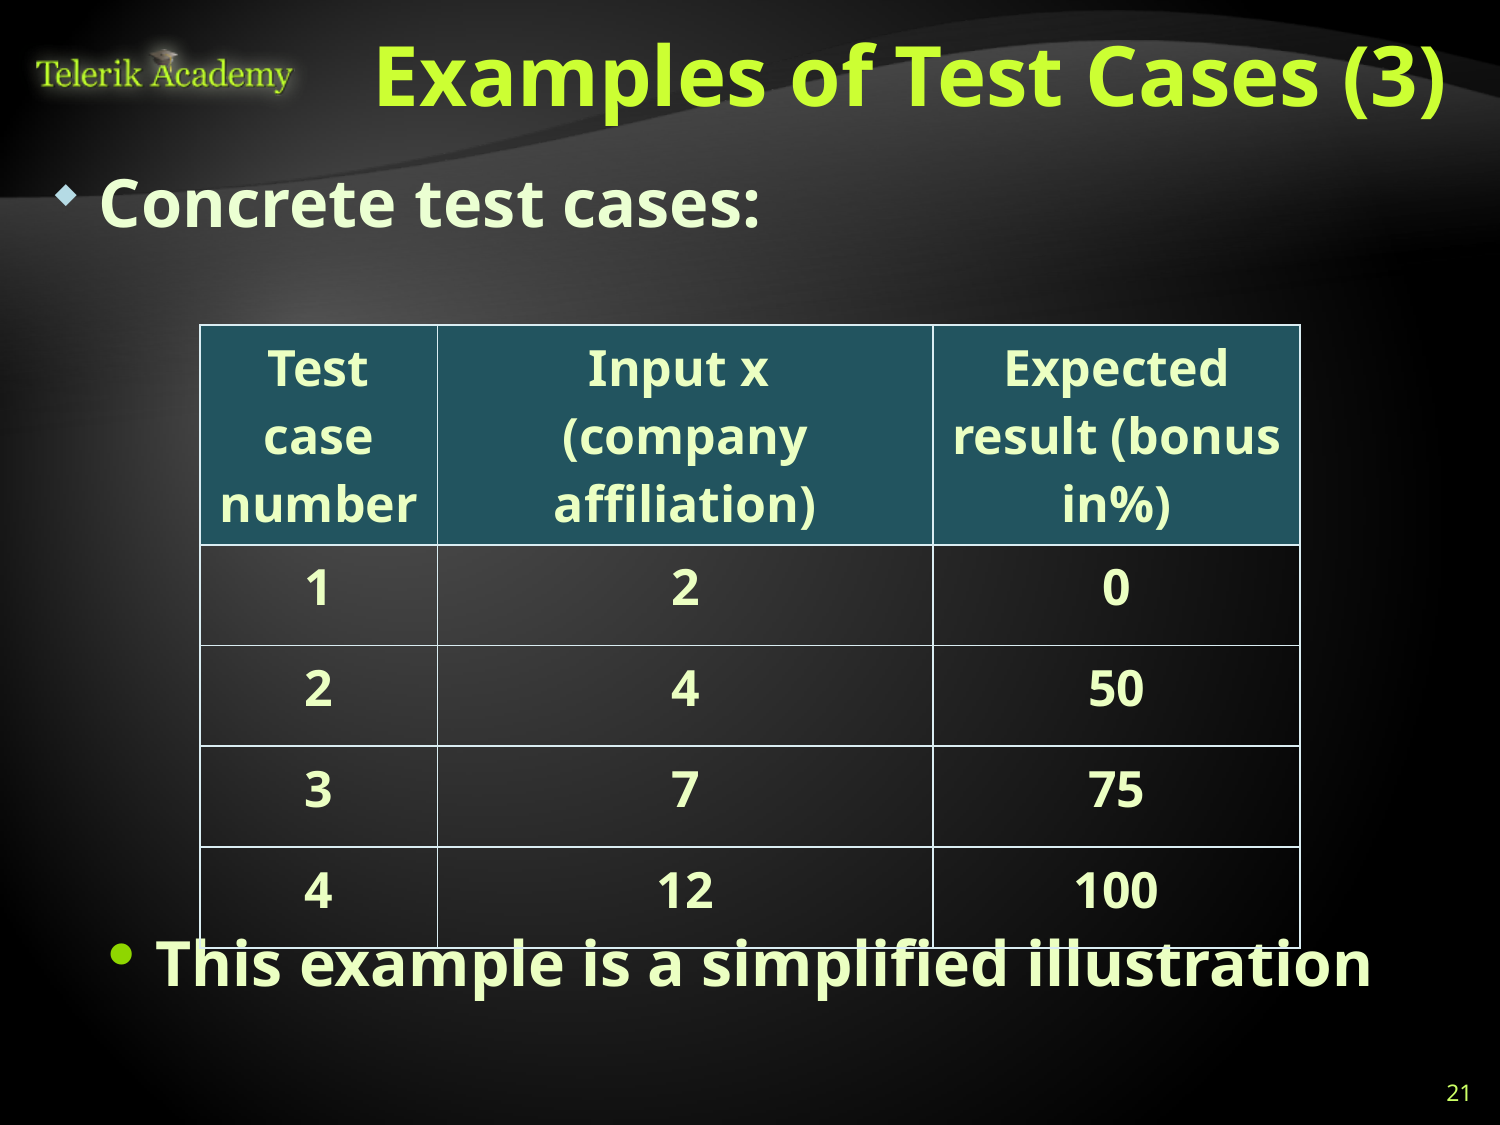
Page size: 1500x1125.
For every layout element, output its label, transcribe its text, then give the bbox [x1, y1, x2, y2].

table_cell 4 [201, 848, 437, 947]
table_cell 0 [934, 546, 1299, 645]
table_header Test case number [201, 326, 437, 544]
table_header Input x (company affiliation) [438, 326, 932, 544]
table_cell 12 [438, 848, 932, 947]
picture [0, 0, 1500, 1125]
table_cell 100 [934, 848, 1299, 947]
table_cell 4 [438, 646, 932, 745]
table_cell 2 [438, 546, 932, 645]
table_cell 1 [201, 546, 437, 645]
list Concrete test cases: This example is a simplified illustration [37, 149, 1463, 1100]
table_cell 7 [438, 747, 932, 846]
table_cell 2 [201, 646, 437, 745]
slide_number 21 [1412, 1074, 1488, 1113]
table_cell 50 [934, 646, 1299, 745]
table_header Expected result (bonus in%) [934, 326, 1299, 544]
table_cell 3 [201, 747, 437, 846]
title Examples of Test Cases (3) [300, 12, 1463, 149]
table_cell 75 [934, 747, 1299, 846]
